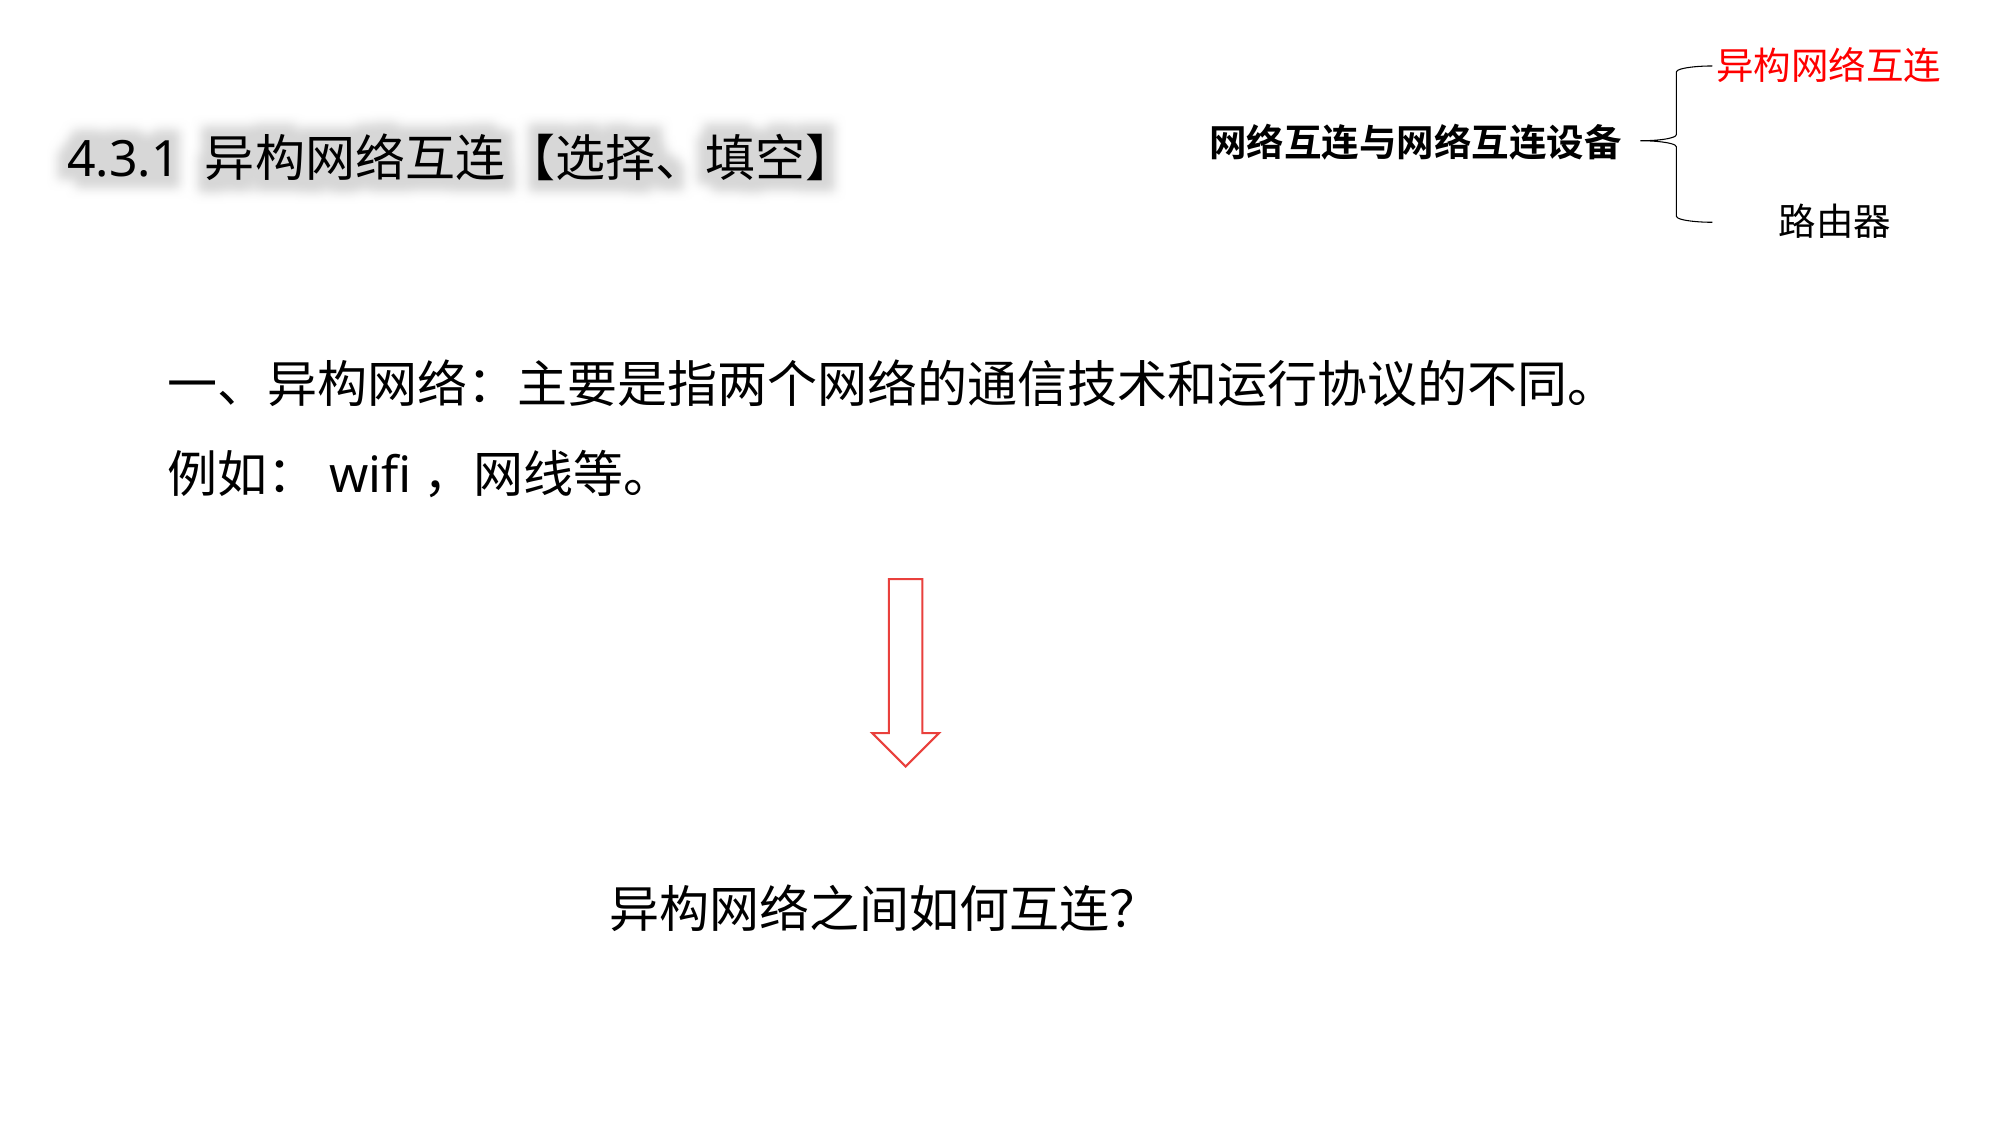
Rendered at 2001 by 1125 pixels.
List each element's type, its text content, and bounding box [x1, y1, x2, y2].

text_box 异构网络之间如何互连？ [594, 840, 1217, 946]
text_box 4.3.1 异构网络互连【选择、填空】 [49, 63, 875, 220]
text_box [869, 578, 942, 768]
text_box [1190, 46, 1958, 251]
text_box 一、异构网络：主要是指两个网络的通信技术和运行协议的不同。 例如：wifi，网线等。 [152, 315, 1794, 511]
